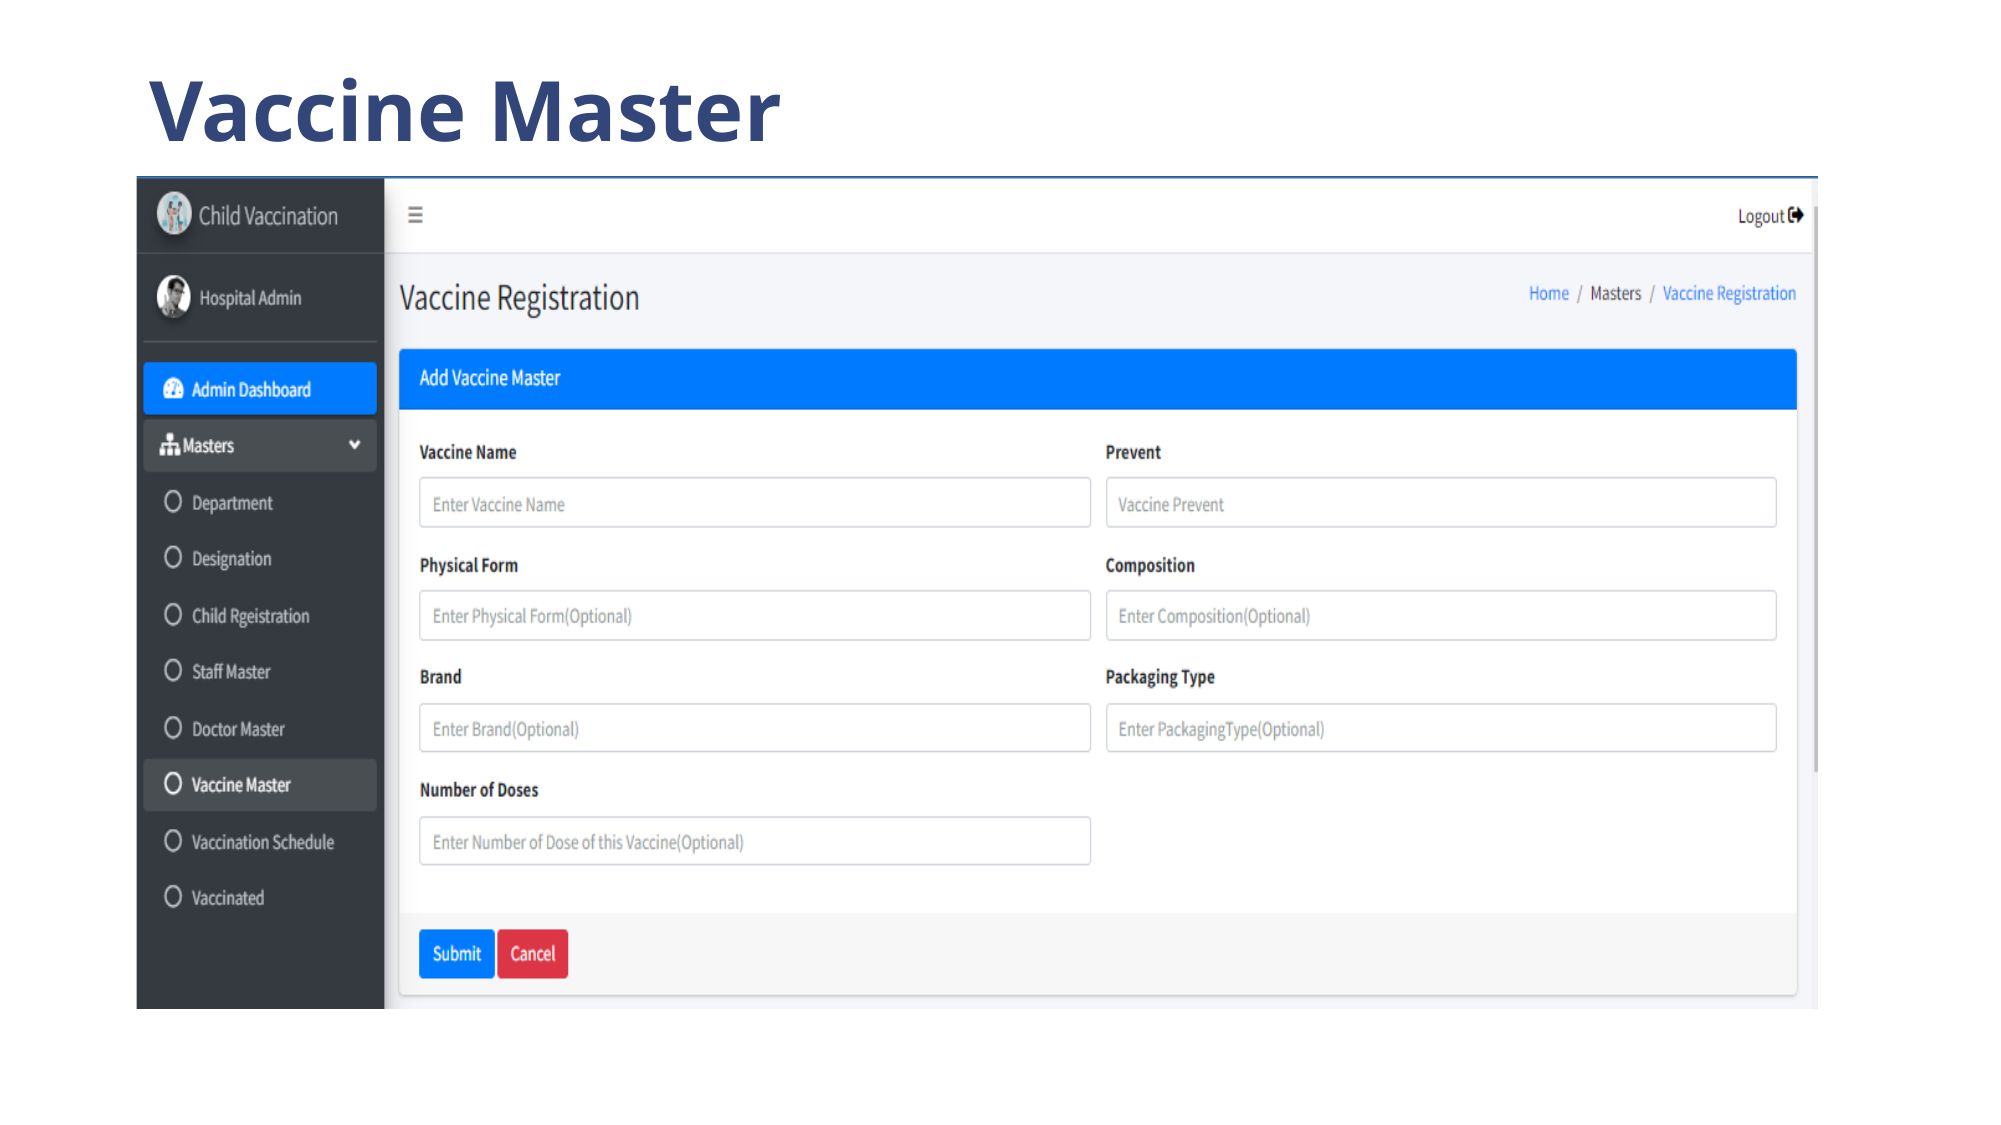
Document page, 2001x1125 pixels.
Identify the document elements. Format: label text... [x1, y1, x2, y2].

picture [136, 176, 1818, 1009]
text_box Vaccine Master [134, 61, 1140, 177]
